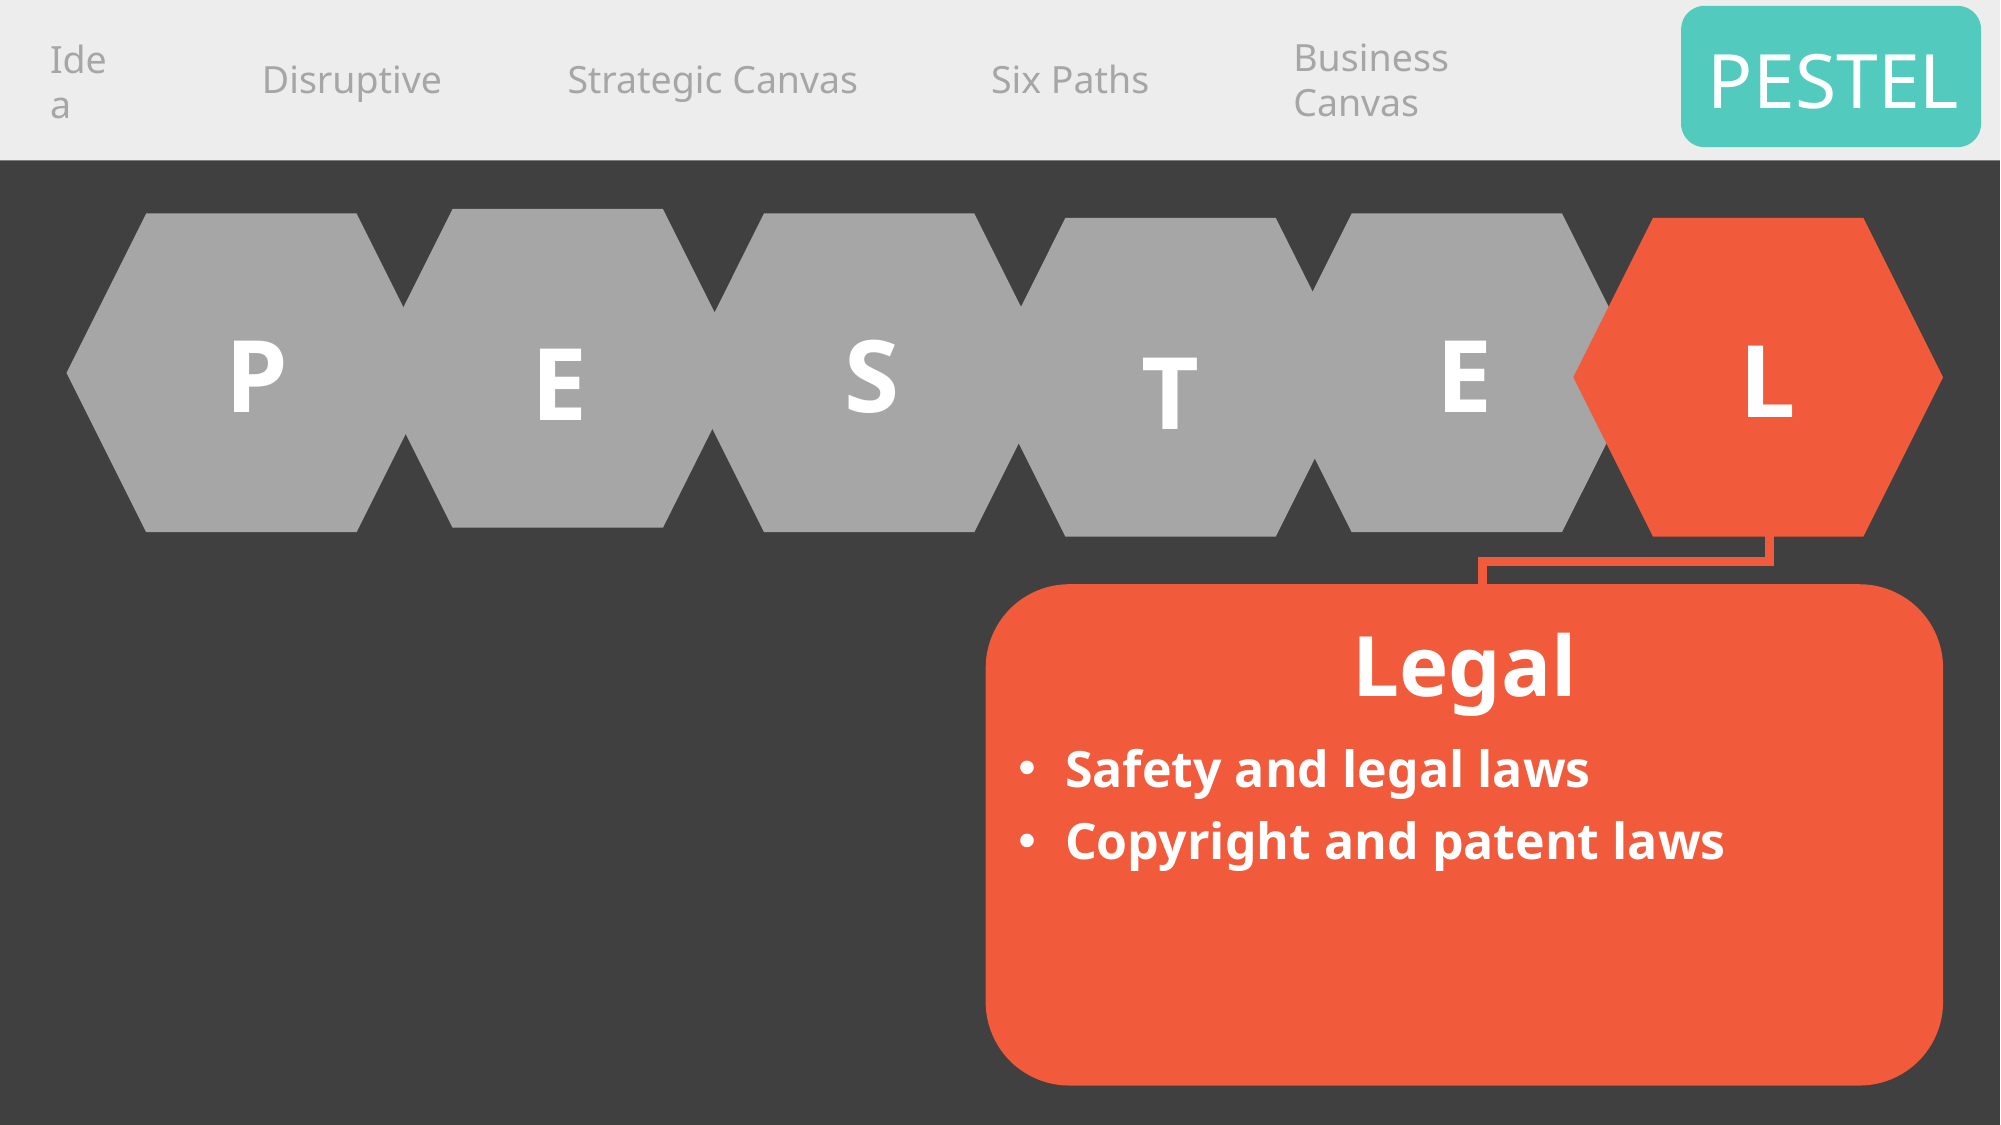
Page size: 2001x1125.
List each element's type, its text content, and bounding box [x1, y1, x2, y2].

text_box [1573, 217, 1944, 537]
text_box Disruptive [235, 49, 460, 109]
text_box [985, 217, 1356, 537]
text_box Safety and legal laws Copyright and patent laws [1003, 729, 1944, 878]
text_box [1271, 213, 1642, 533]
text_box Business Canvas [1278, 26, 1600, 132]
text_box [0, 0, 2000, 161]
text_box [1680, 4, 1982, 149]
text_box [684, 213, 1055, 533]
text_box Idea [35, 28, 142, 134]
text_box Legal [1130, 605, 1799, 720]
text_box Strategic Canvas [552, 49, 883, 109]
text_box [1417, 533, 1835, 705]
text_box Six Paths [976, 49, 1186, 109]
text_box PESTEL [1693, 26, 1991, 132]
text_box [66, 213, 437, 533]
text_box [984, 583, 1945, 1087]
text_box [372, 208, 743, 528]
